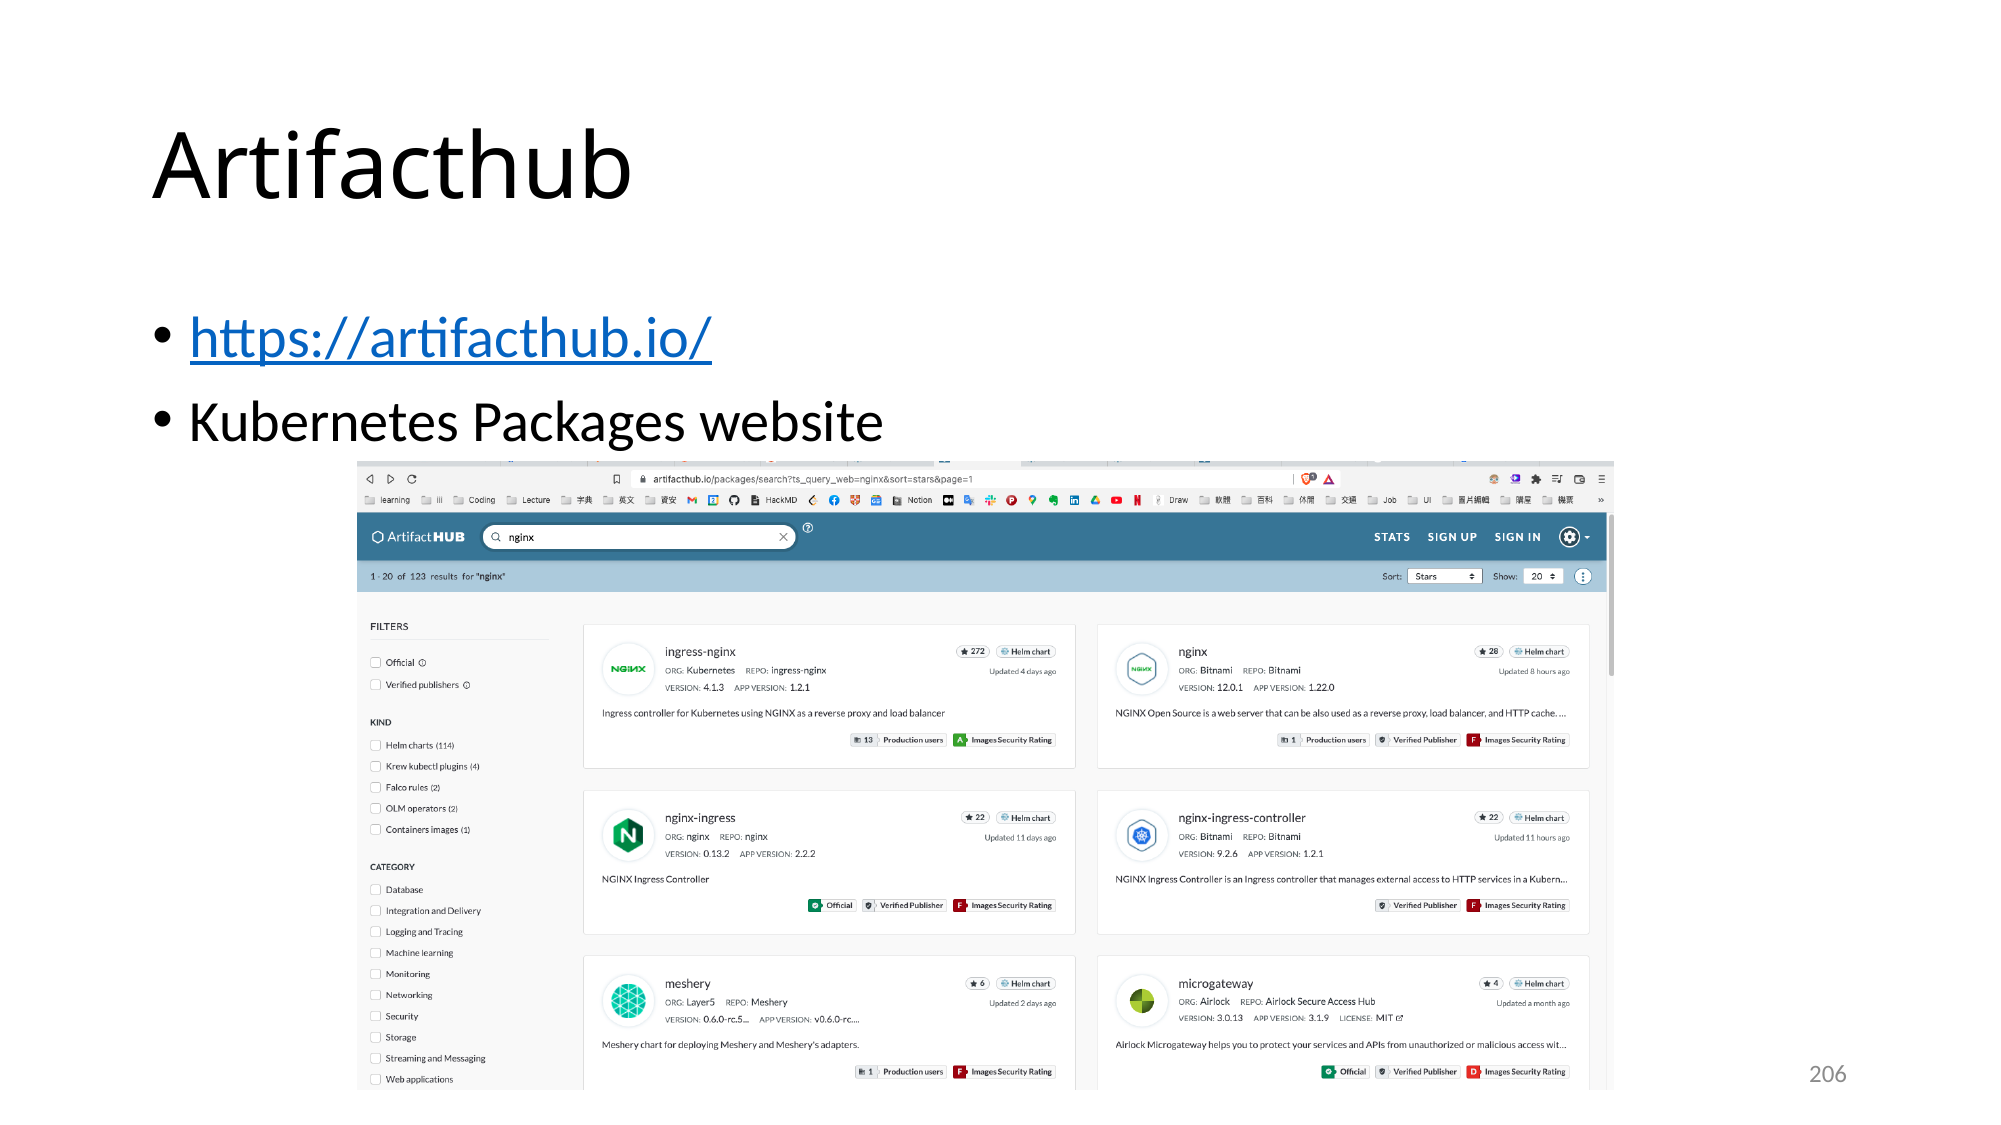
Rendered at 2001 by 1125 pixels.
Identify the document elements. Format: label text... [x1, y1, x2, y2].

slide_number 206 [1412, 1042, 1863, 1103]
list https://artifacthub.io/ Kubernetes Packages website [137, 299, 1863, 1014]
title Artifacthub [137, 59, 1863, 278]
picture [357, 461, 1614, 1090]
